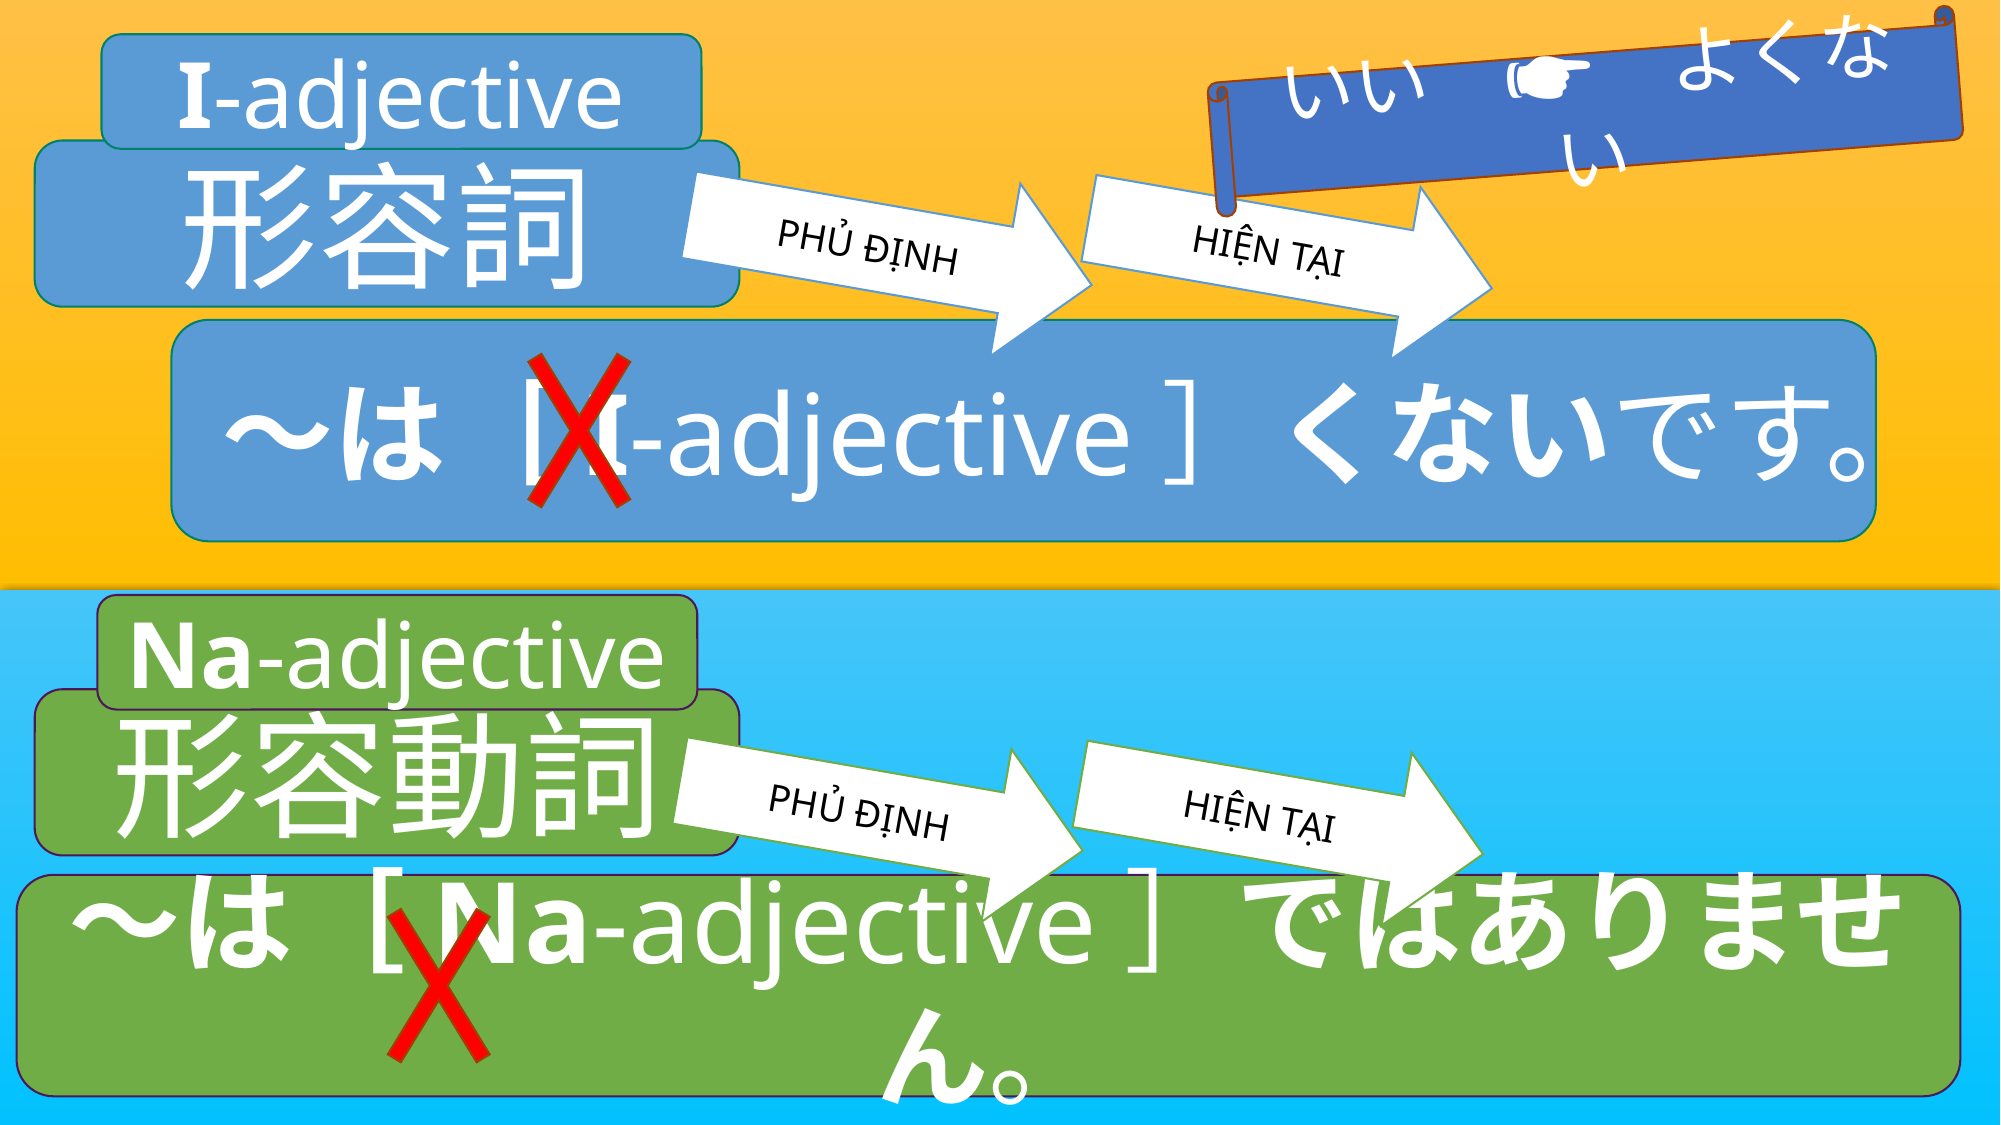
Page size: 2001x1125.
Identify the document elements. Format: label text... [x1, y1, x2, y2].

text_box 形容動詞 [34, 689, 740, 856]
text_box [528, 353, 631, 508]
text_box PHỦ ĐỊNH [681, 171, 1092, 357]
text_box 形容詞 [34, 140, 740, 307]
text_box Na-adjective [97, 594, 698, 710]
text_box [387, 908, 490, 1063]
text_box [0, 590, 2000, 1125]
text_box HIỆN TẠI [1081, 175, 1492, 360]
text_box HIỆN TẠI [1072, 740, 1484, 926]
text_box ～は［I-adjective］くないです。 [171, 319, 1876, 542]
text_box I-adjective [101, 34, 702, 149]
text_box ～は［Na-adjective］ではありません。 [16, 874, 1961, 1097]
text_box いい 🖝 よくない [1207, 5, 1963, 217]
text_box PHỦ ĐỊNH [672, 737, 1083, 923]
text_box [0, 0, 2000, 586]
